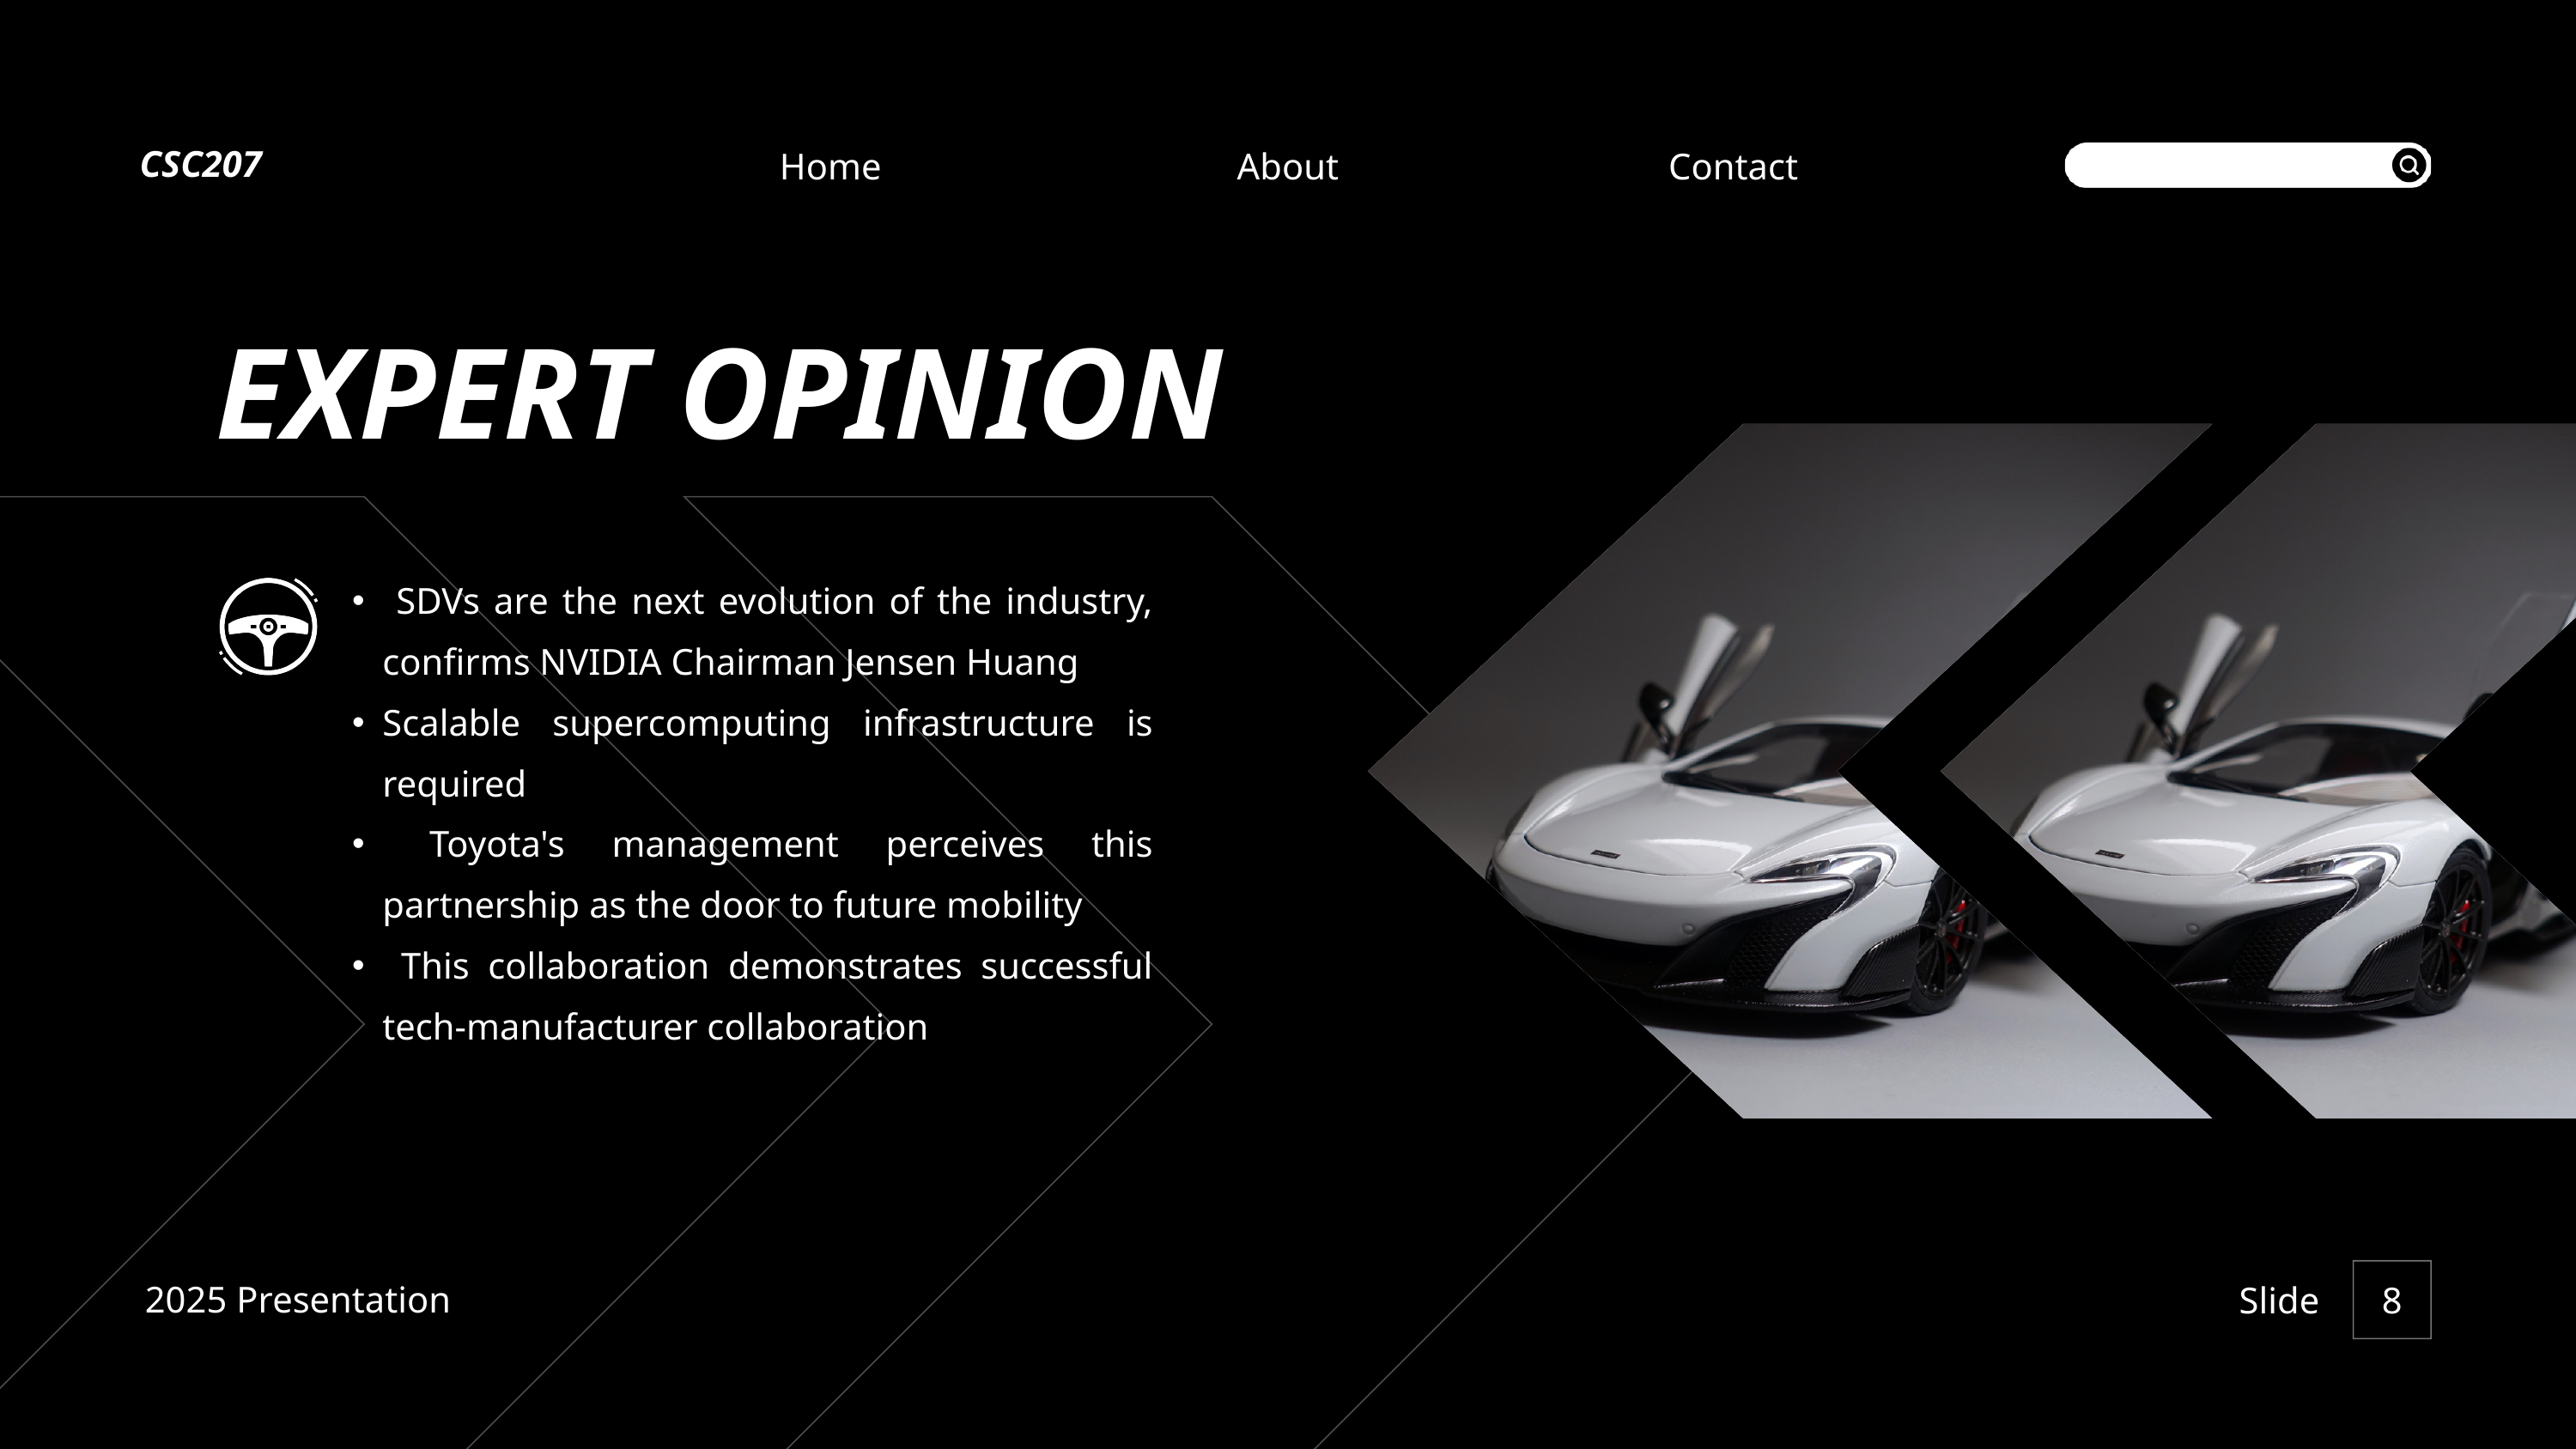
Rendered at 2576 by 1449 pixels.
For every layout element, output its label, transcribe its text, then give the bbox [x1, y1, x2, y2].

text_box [1367, 423, 1939, 1119]
text_box Home [722, 136, 939, 187]
text_box About [1222, 136, 1354, 187]
text_box EXPERT OPINION [216, 327, 1388, 464]
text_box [0, 496, 1741, 1449]
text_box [2353, 1260, 2432, 1339]
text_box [1940, 423, 2576, 1119]
text_box [2064, 142, 2432, 188]
text_box Contact [1625, 136, 1842, 187]
text_box CSC207 [139, 134, 386, 185]
text_box Slide [2212, 1270, 2320, 1321]
